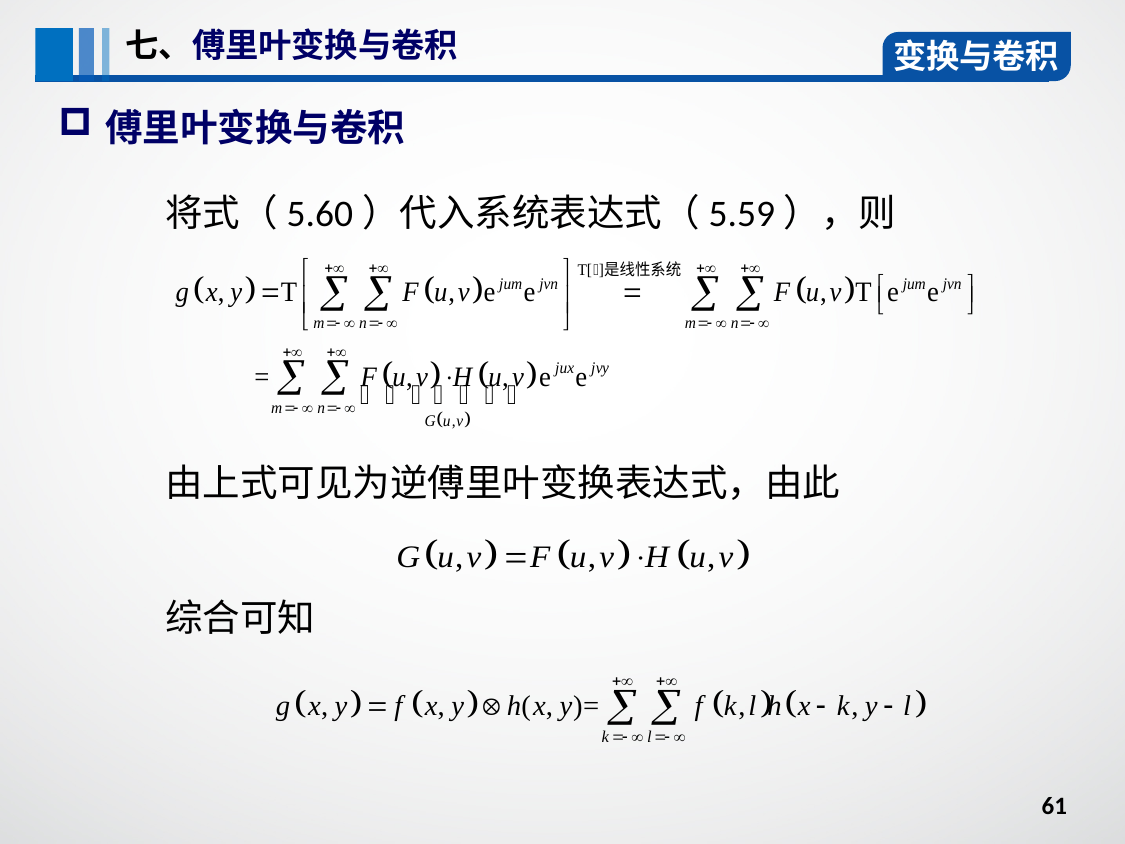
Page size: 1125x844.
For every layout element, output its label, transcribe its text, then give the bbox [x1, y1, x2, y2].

text_box 七、傅里叶变换与卷积 [75, 17, 508, 72]
text_box 61 [829, 781, 1083, 827]
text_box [269, 667, 931, 750]
text_box 傅里叶变换与卷积 [43, 96, 678, 157]
picture [0, 0, 1125, 844]
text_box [391, 532, 753, 587]
text_box 将式（5.60）代入系统表达式（5.59），则 由上式可见为逆傅里叶变换表达式，由此 综合可知 [75, 181, 1051, 783]
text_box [169, 250, 984, 440]
text_box 变换与卷积 [864, 28, 1089, 83]
